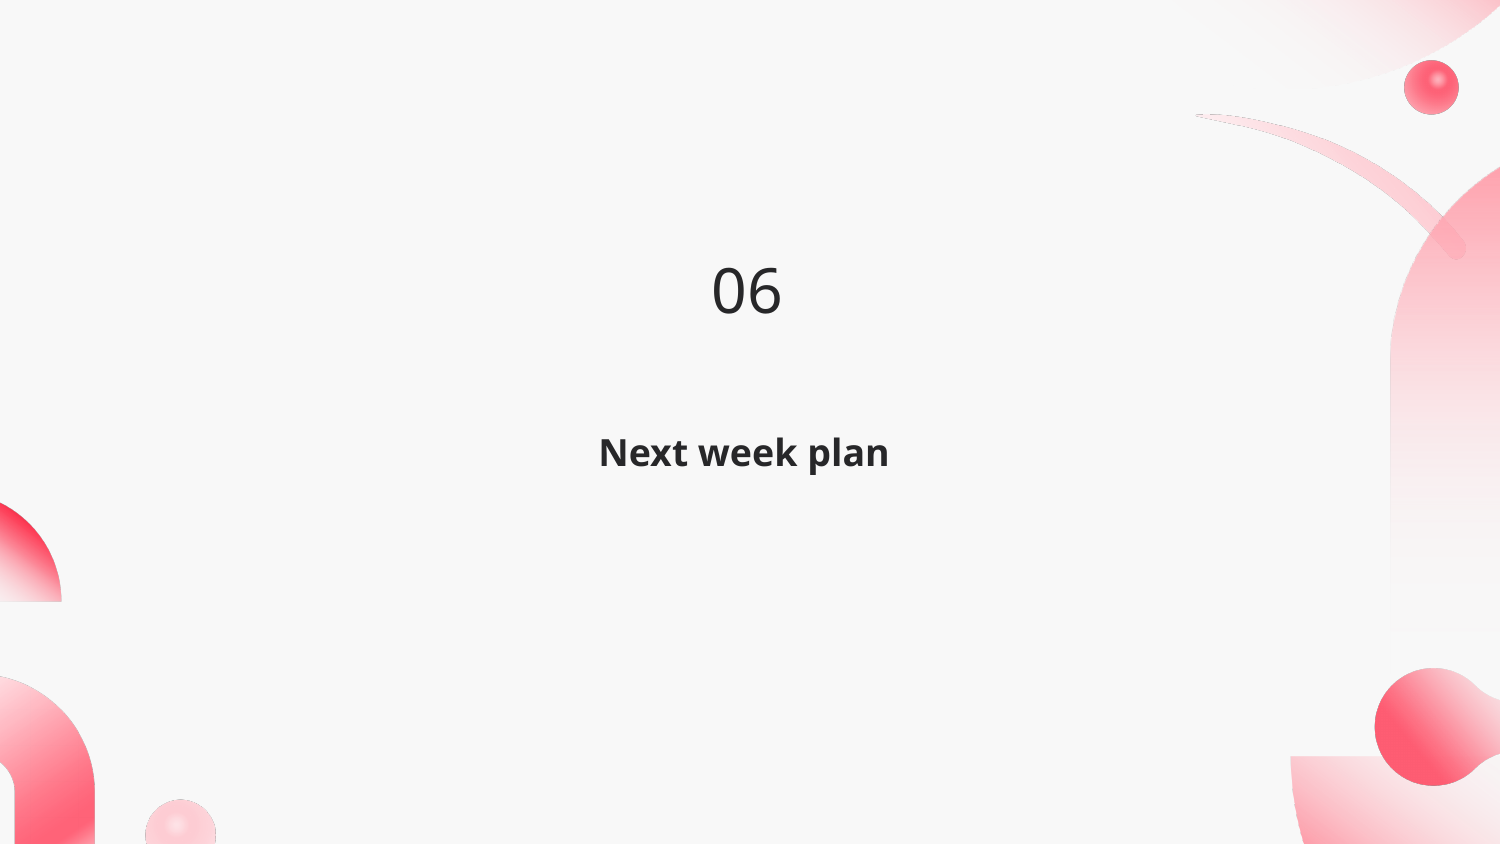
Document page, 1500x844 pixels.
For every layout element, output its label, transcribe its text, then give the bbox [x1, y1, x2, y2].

picture [0, 490, 76, 629]
subtitle Next week plan [0, 307, 1489, 490]
picture [919, 0, 1500, 844]
picture [0, 675, 249, 844]
title 06 [6, 187, 1489, 307]
